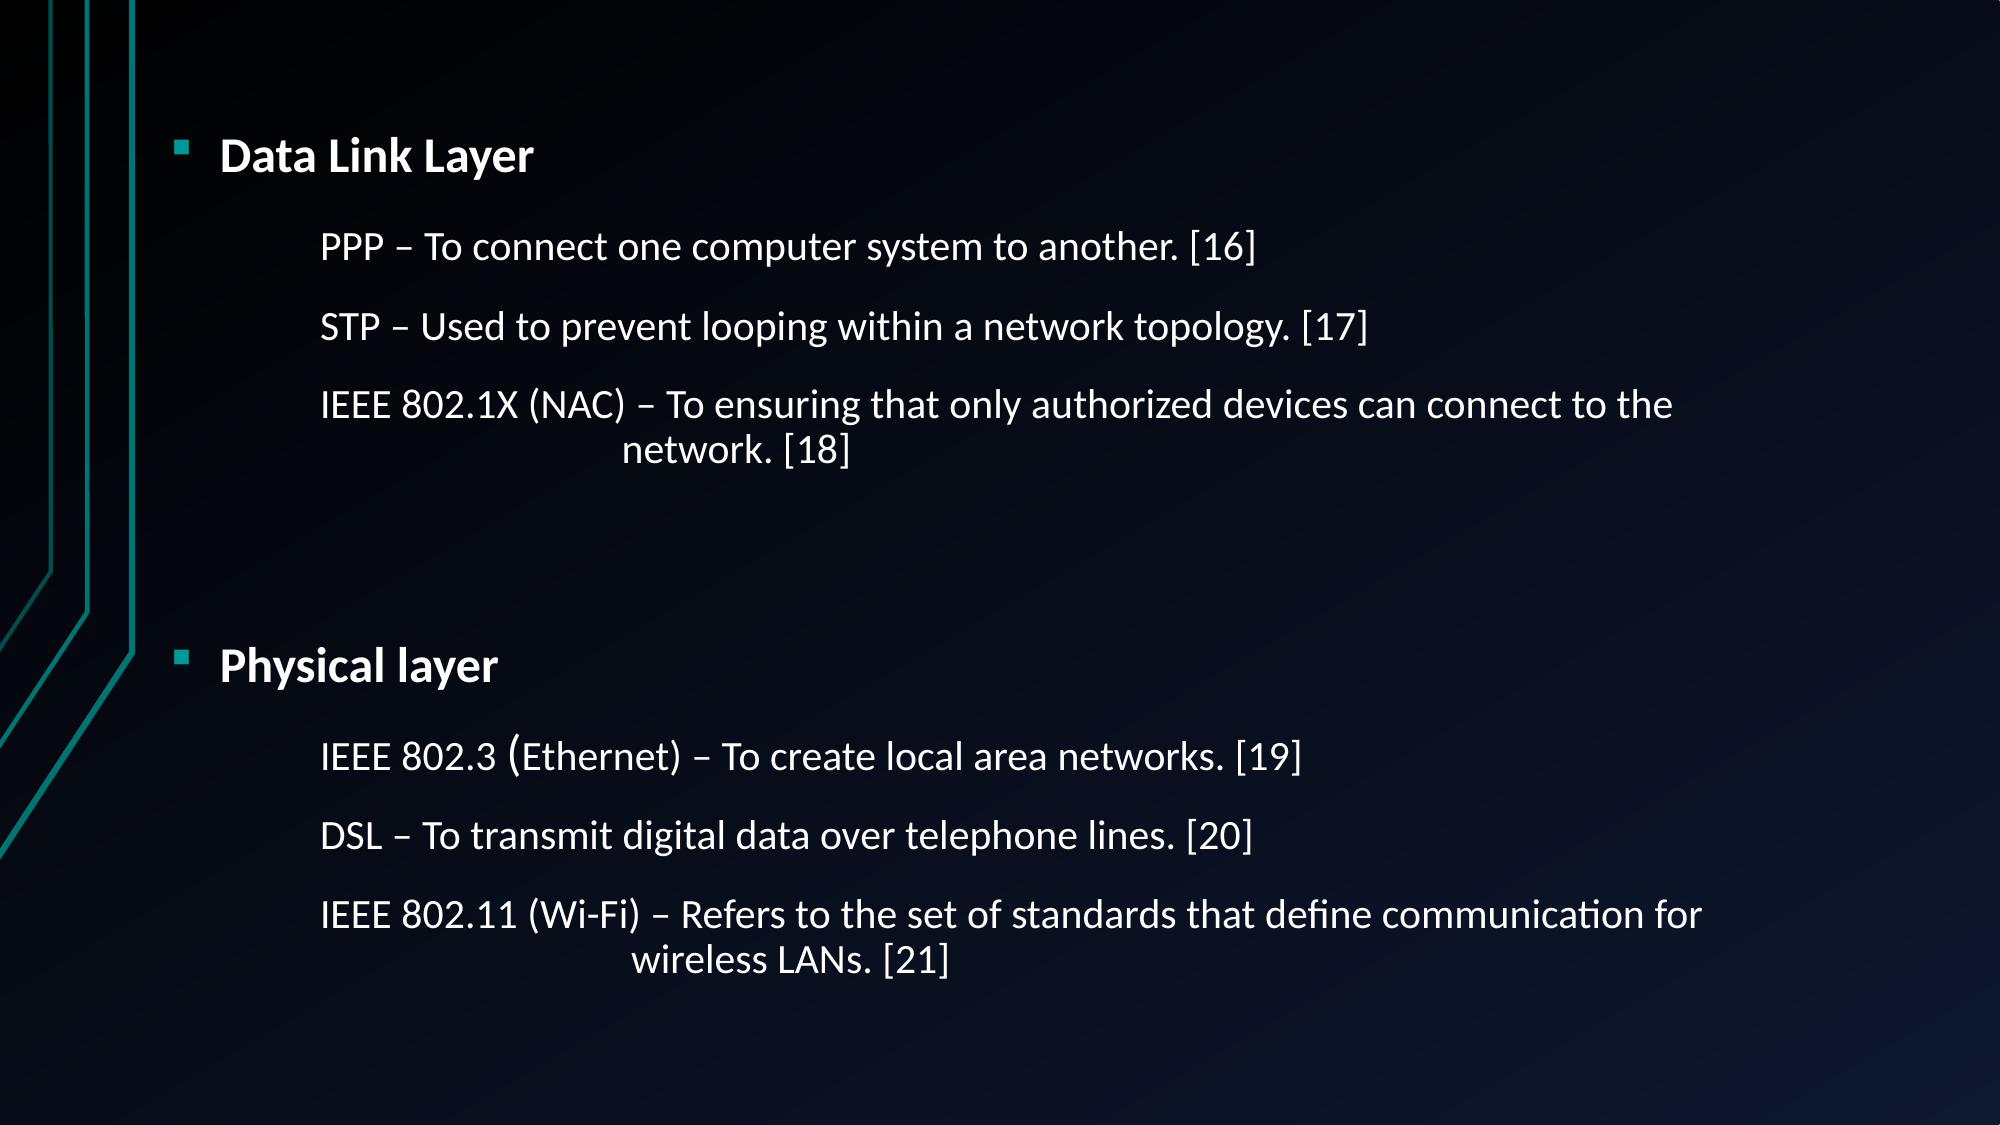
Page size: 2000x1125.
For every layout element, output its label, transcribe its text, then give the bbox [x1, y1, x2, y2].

list Data Link Layer PPP – To connect one computer system to another. [16] STP – Used to prevent looping within a network topology. [17] IEEE 802.1X (NAC) – To ensuring that only authorized devices can connect to the network. [18] Physical layer IEEE 802.3 (Ethernet) – To create local area networks. [19] DSL – To transmit digital data over telephone lines. [20] IEEE 802.11 (Wi-Fi) – Refers to the set of standards that define communication for wireless LANs. [21] [149, 36, 1850, 1089]
